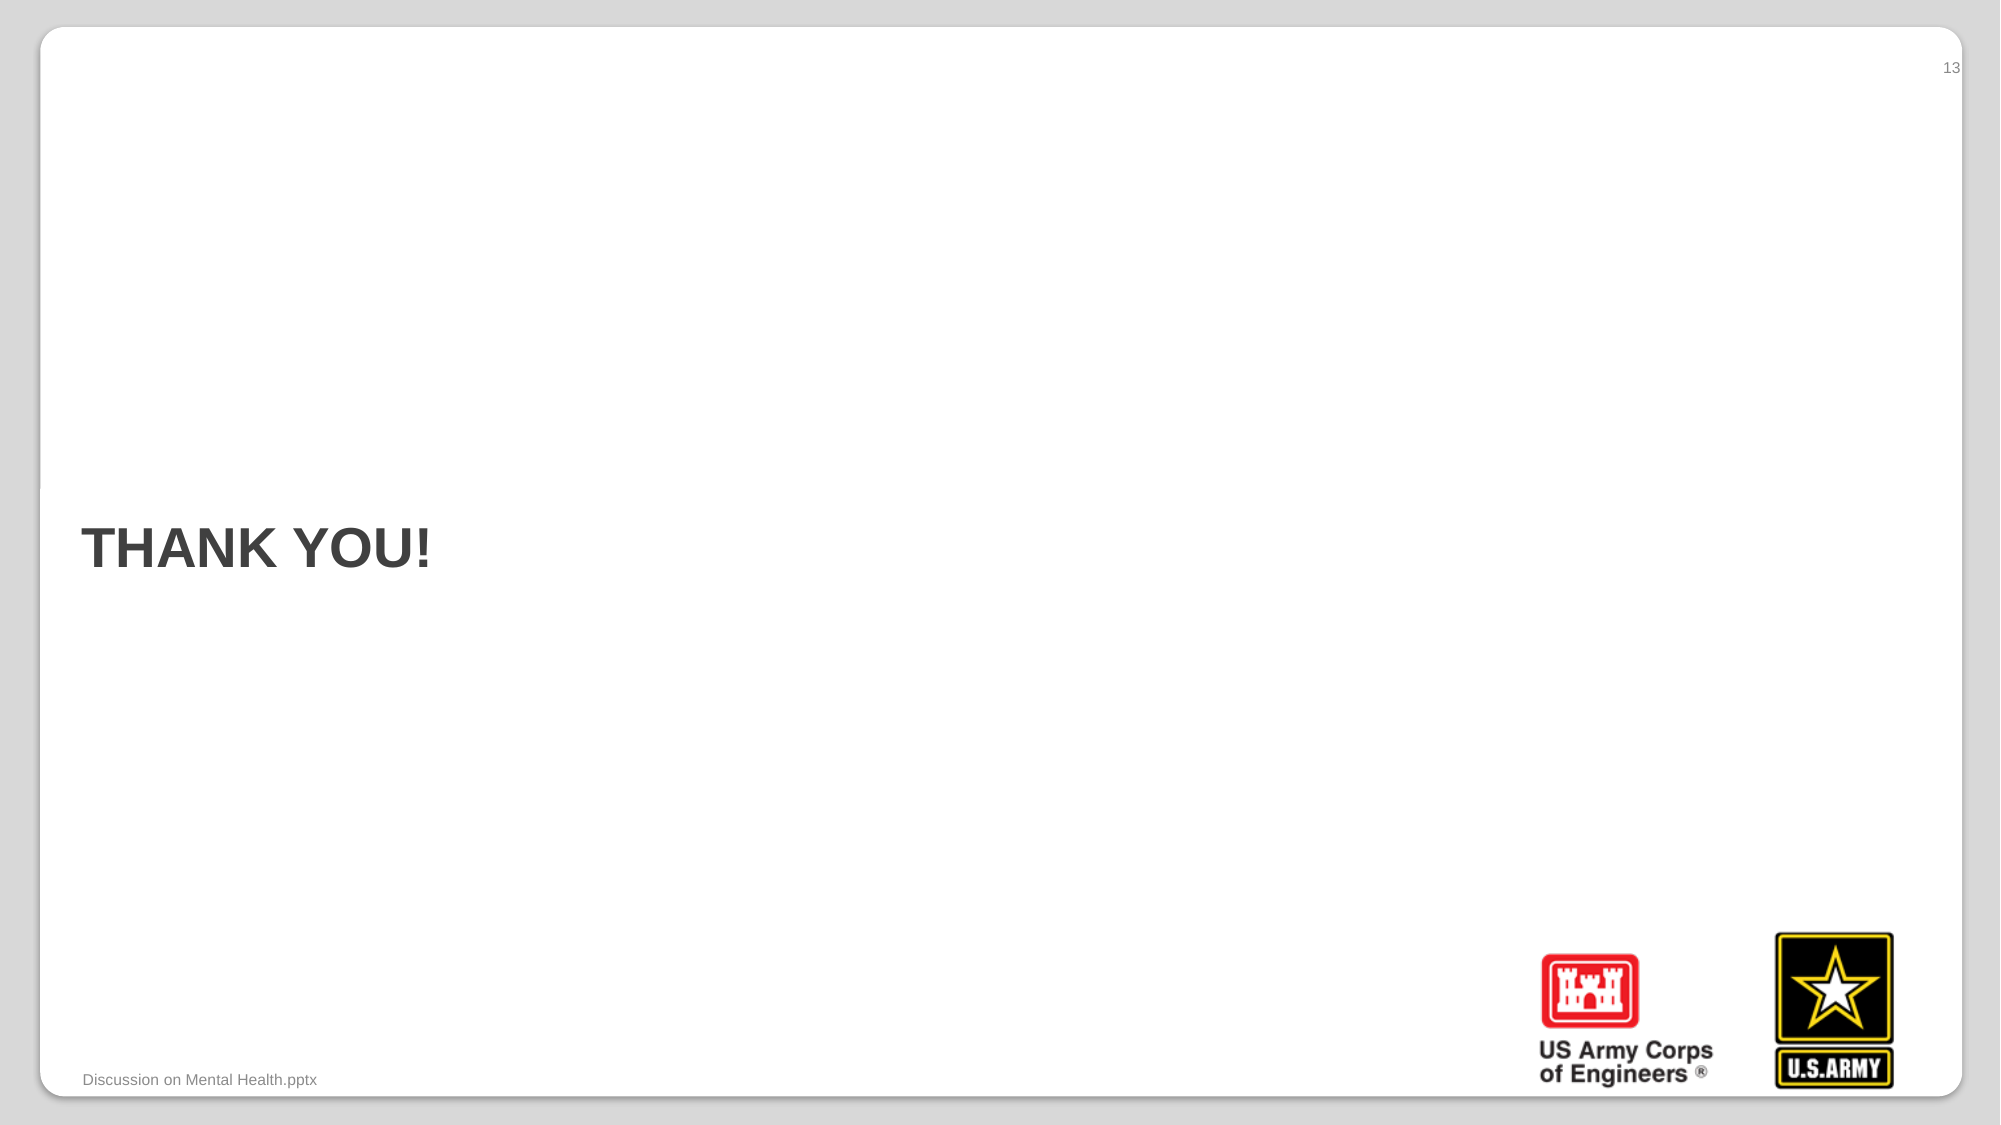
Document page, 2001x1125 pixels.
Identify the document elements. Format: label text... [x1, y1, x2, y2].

footer Discussion on Mental Health.pptx [67, 1061, 703, 1098]
picture [1524, 924, 1943, 1103]
slide_number 13 [1816, 37, 1976, 98]
title Thank you! [66, 374, 1901, 587]
